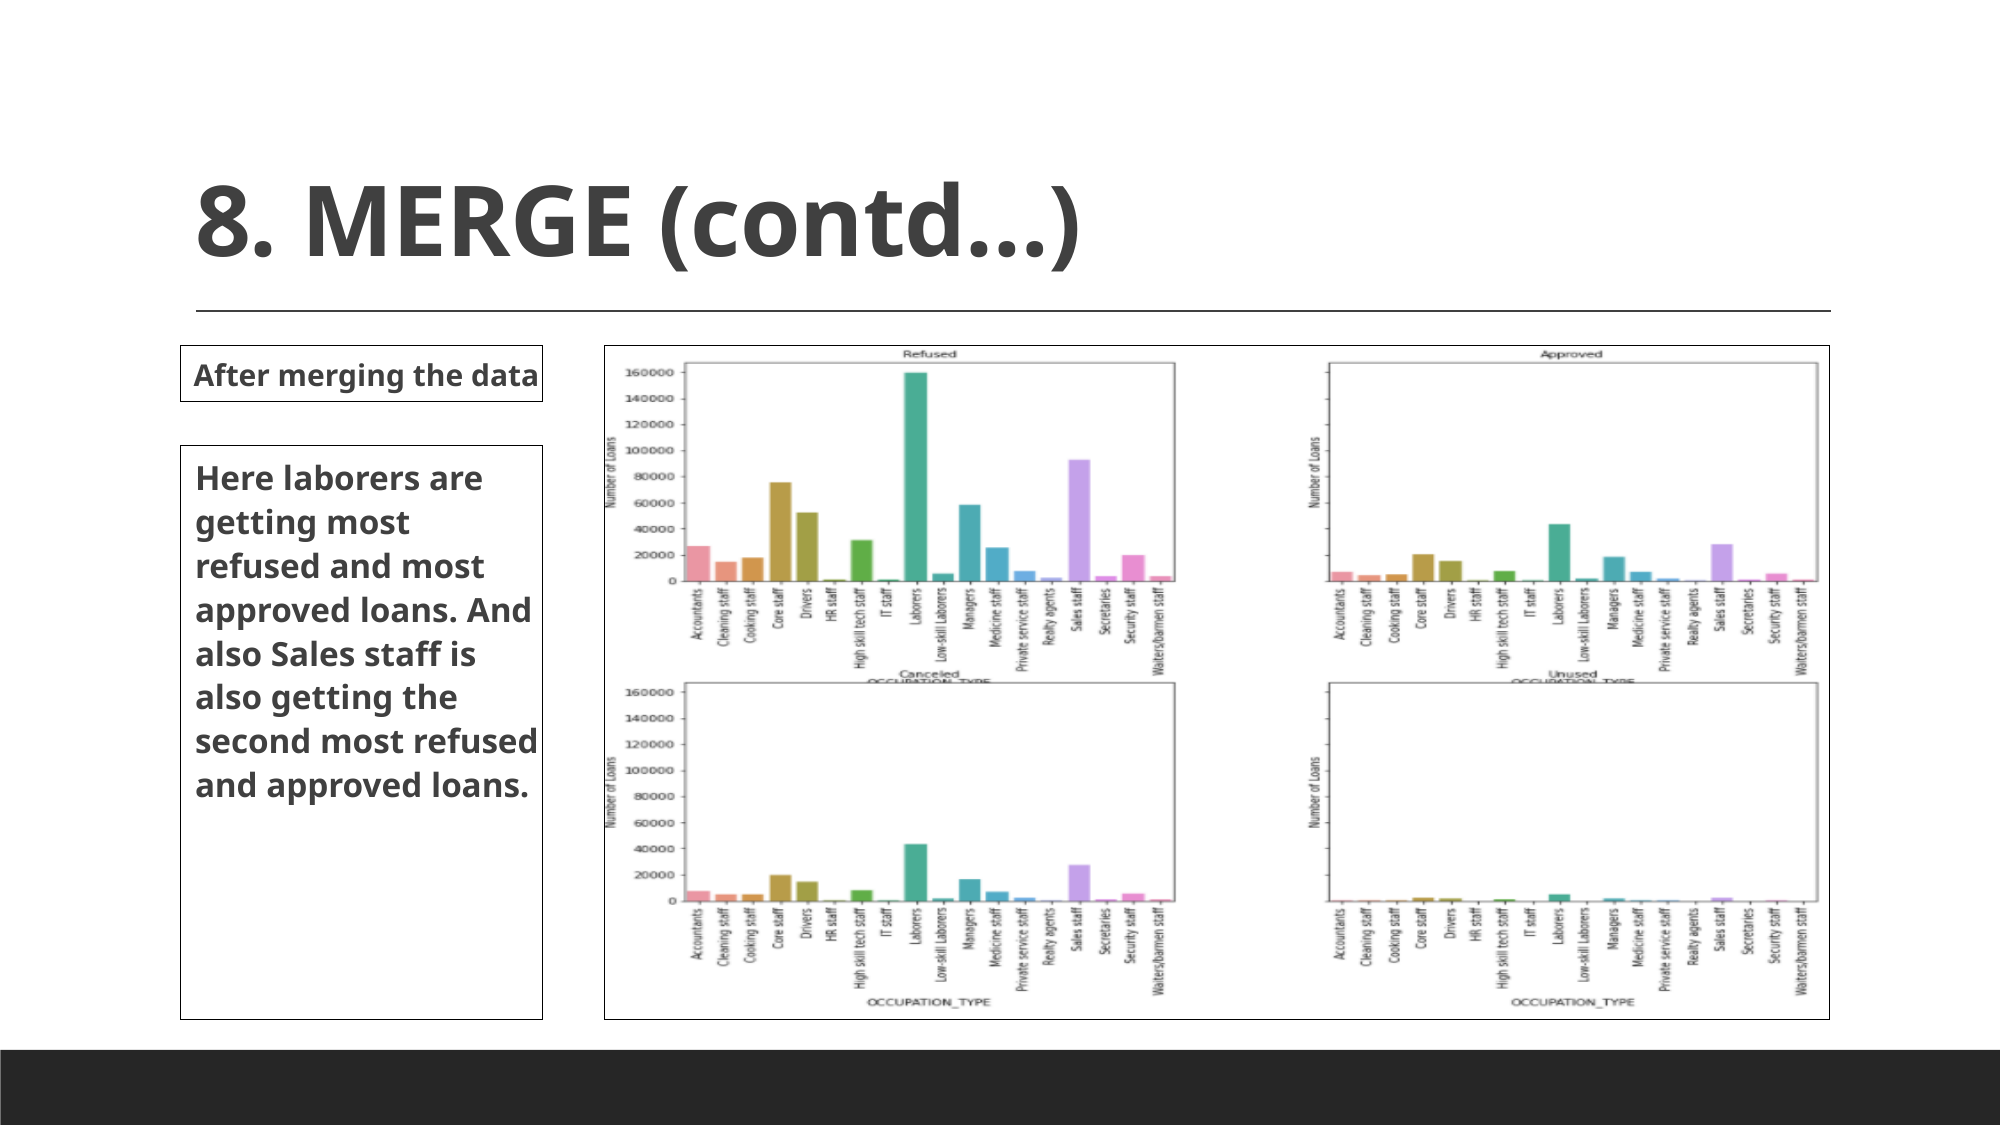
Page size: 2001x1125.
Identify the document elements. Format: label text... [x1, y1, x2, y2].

picture [603, 345, 1831, 1021]
list After merging the data [180, 345, 543, 402]
text_box Here laborers are getting most refused and most approved loans. And also Sales staff is also getting the second most refused and approved loans. [180, 445, 543, 1020]
title 8. MERGE (contd…) [180, 47, 1830, 285]
